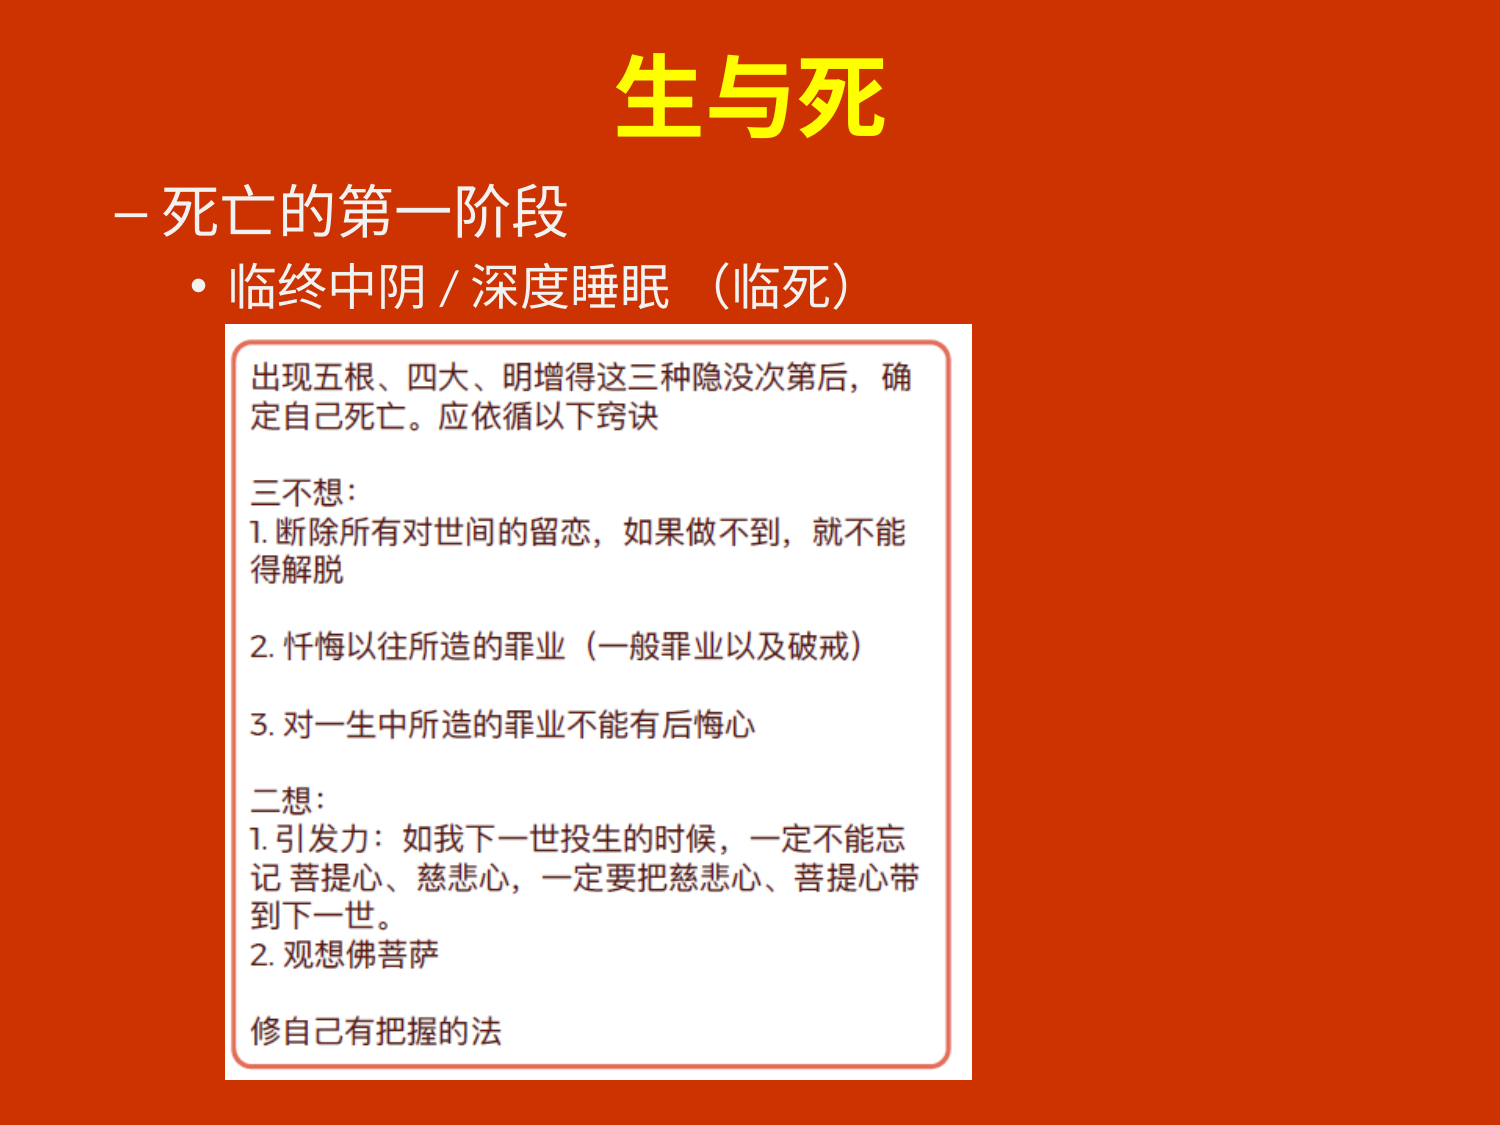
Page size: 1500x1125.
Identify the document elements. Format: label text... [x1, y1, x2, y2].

list 死亡的第一阶段 临终中阴/深度睡眠 （临死） [24, 167, 1473, 1103]
title 生与死 [76, 22, 1427, 167]
picture [225, 324, 972, 1080]
